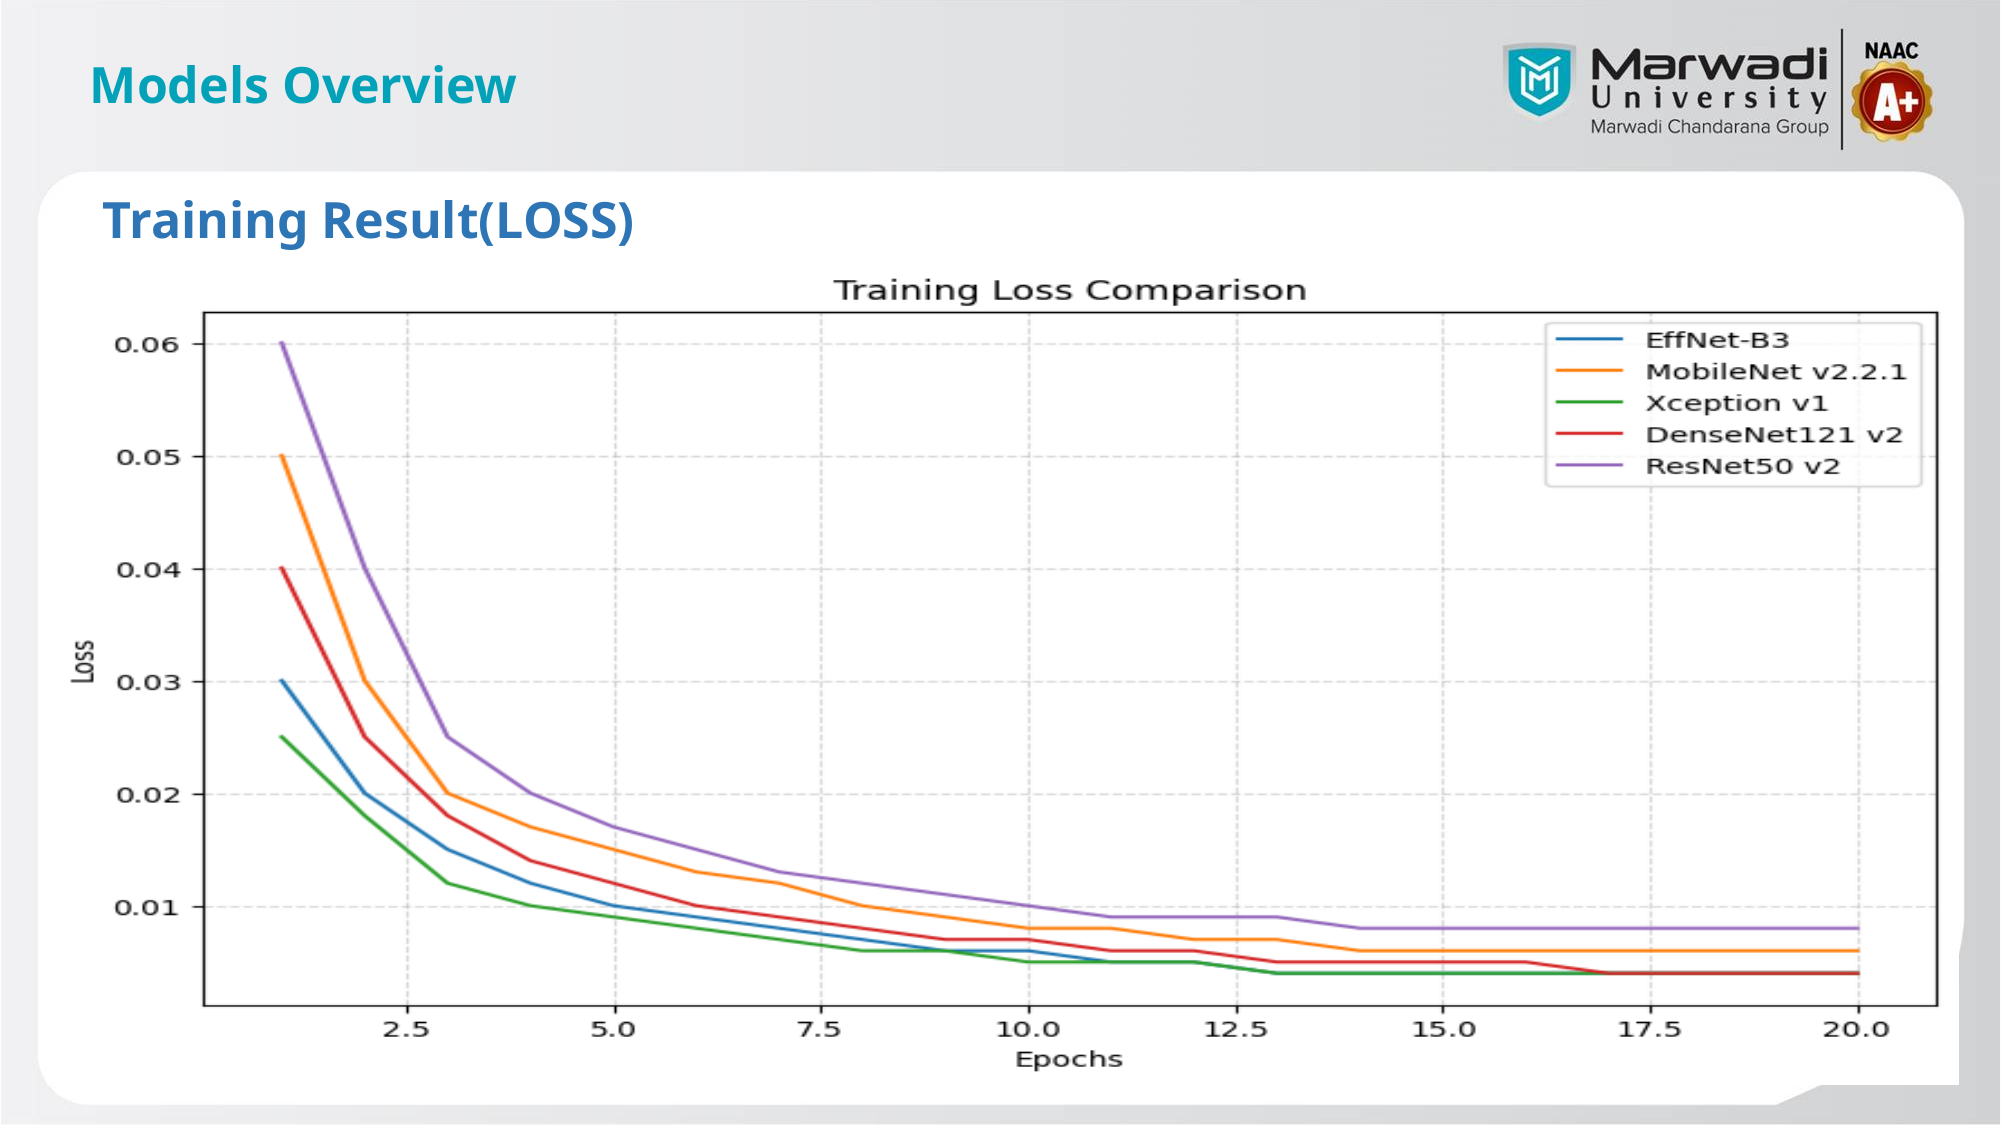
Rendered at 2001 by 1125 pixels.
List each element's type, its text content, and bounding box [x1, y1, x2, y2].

title Models Overview [87, 0, 1302, 173]
text_box Training Result(LOSS) [87, 173, 1863, 263]
picture [0, 0, 2001, 1125]
